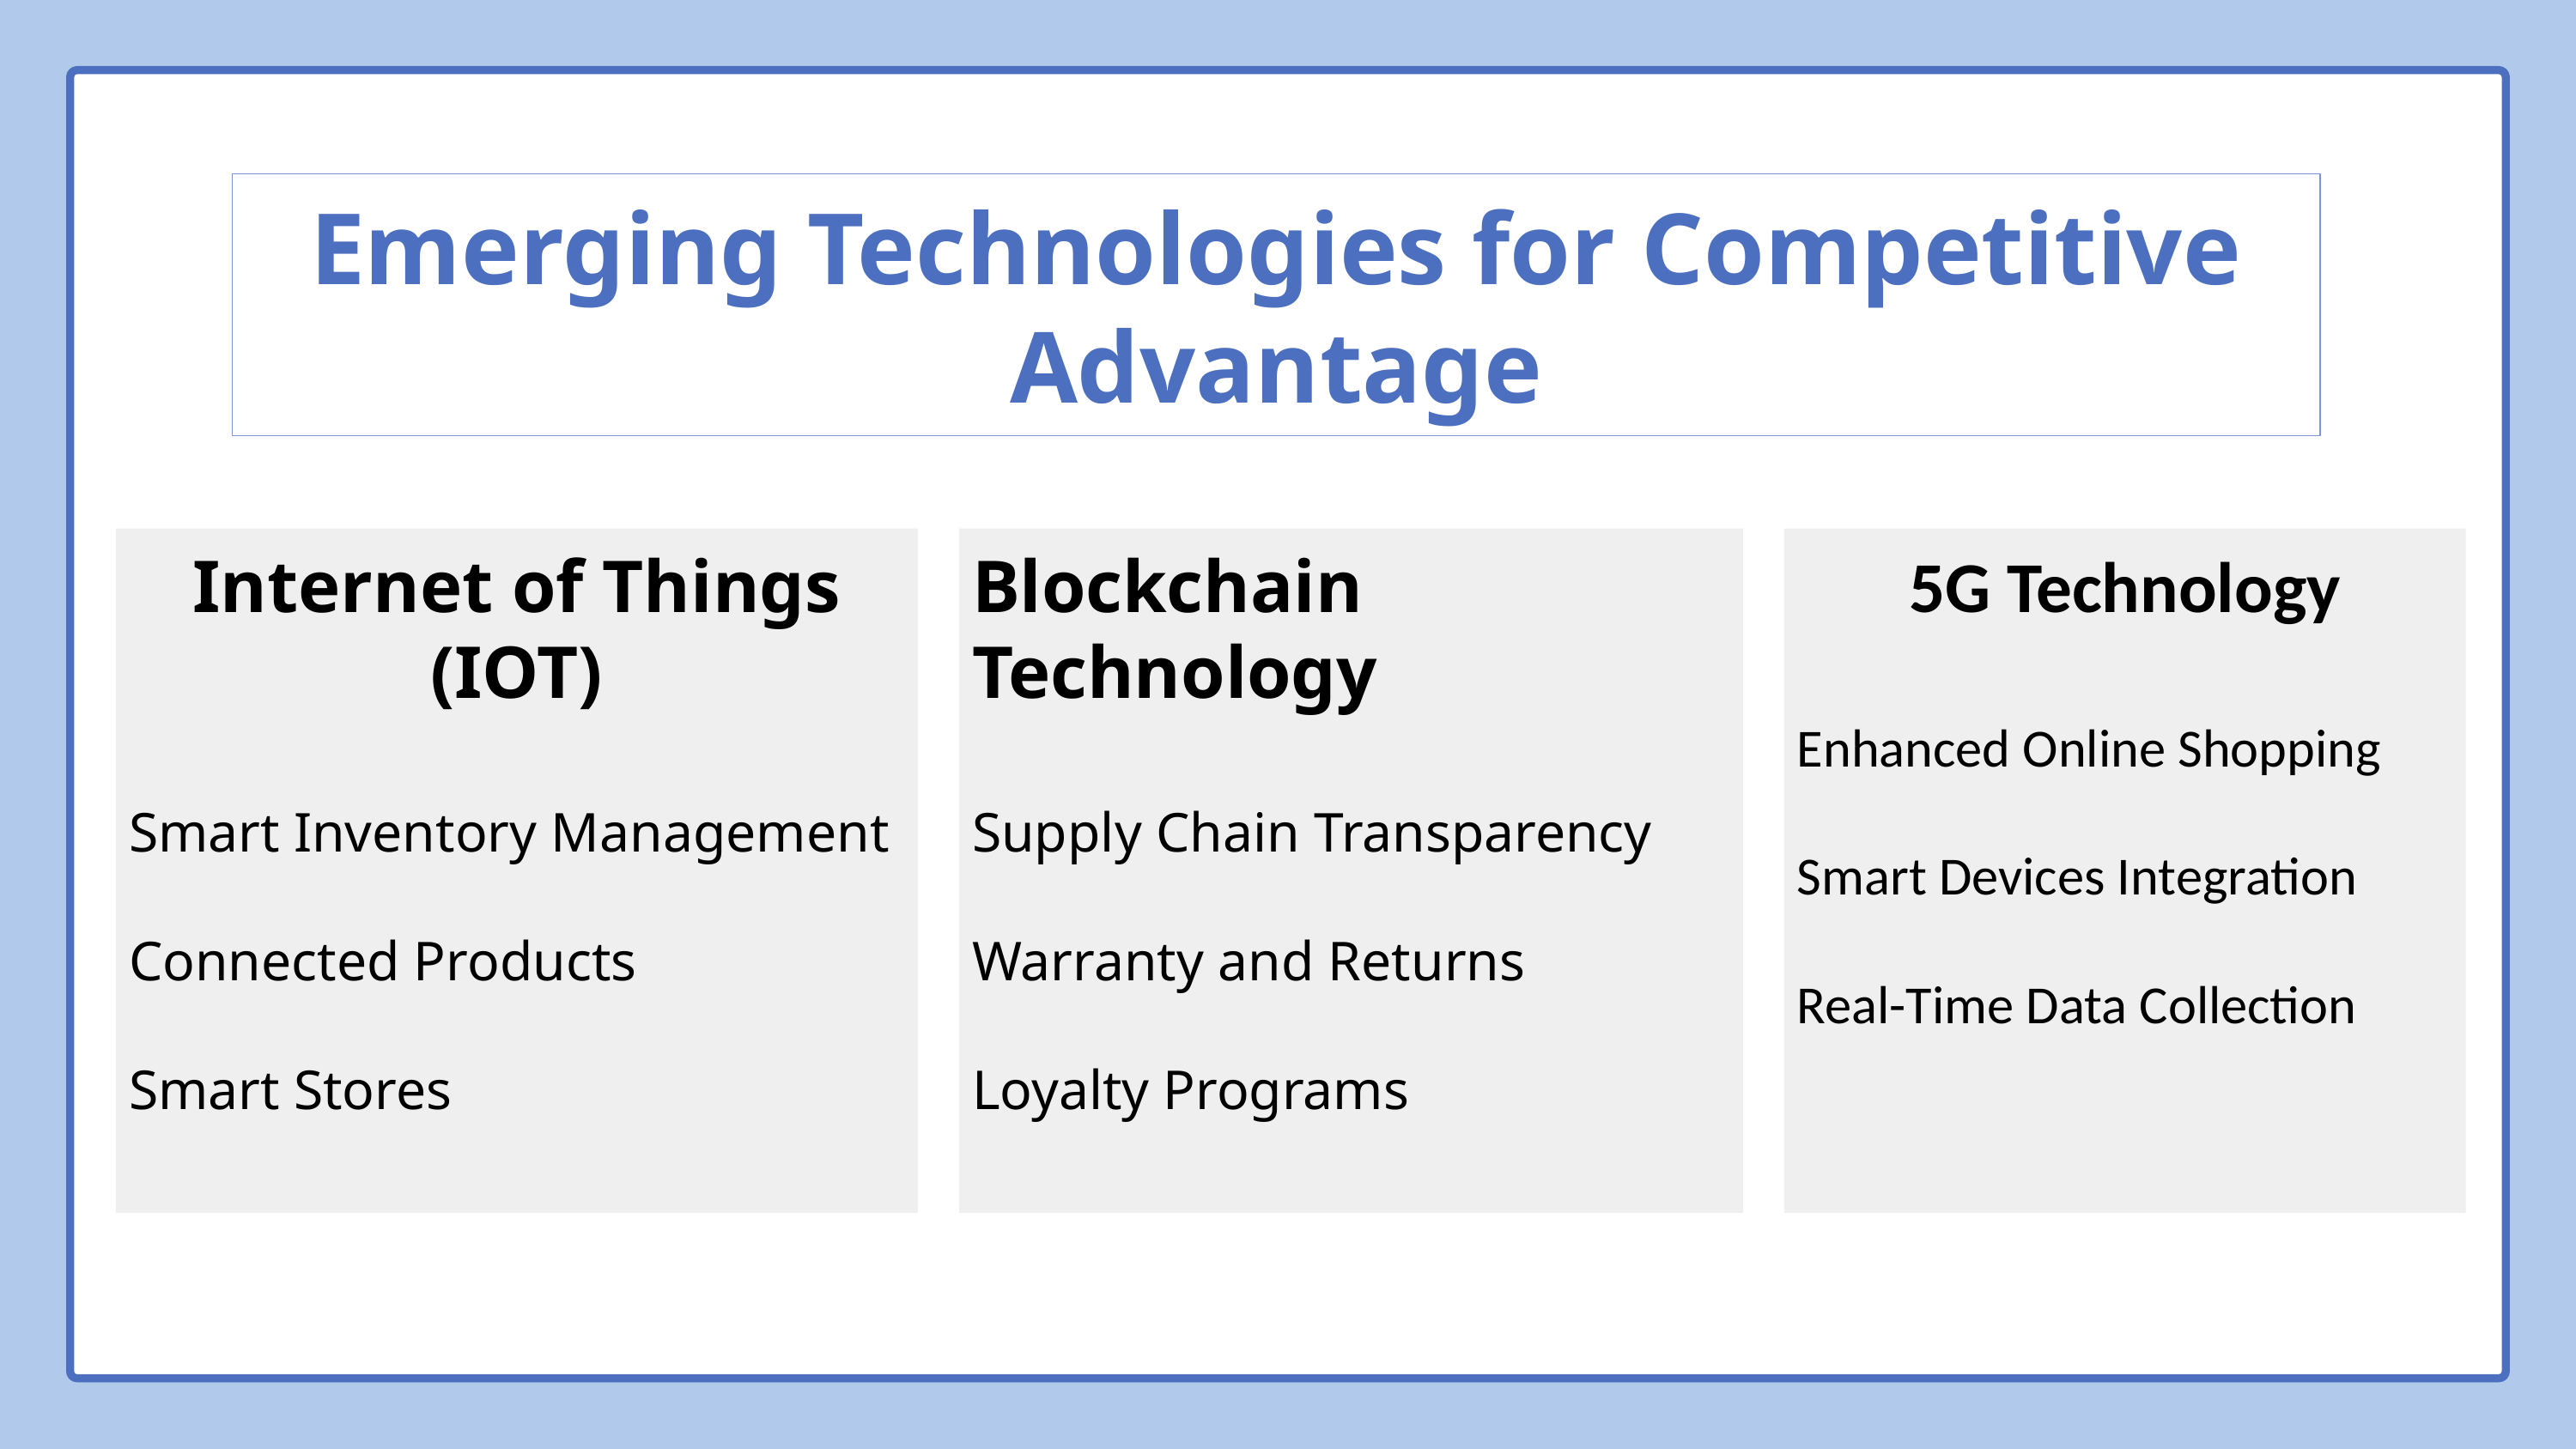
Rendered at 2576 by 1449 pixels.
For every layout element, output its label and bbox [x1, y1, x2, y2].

text_box [70, 49, 2506, 1379]
